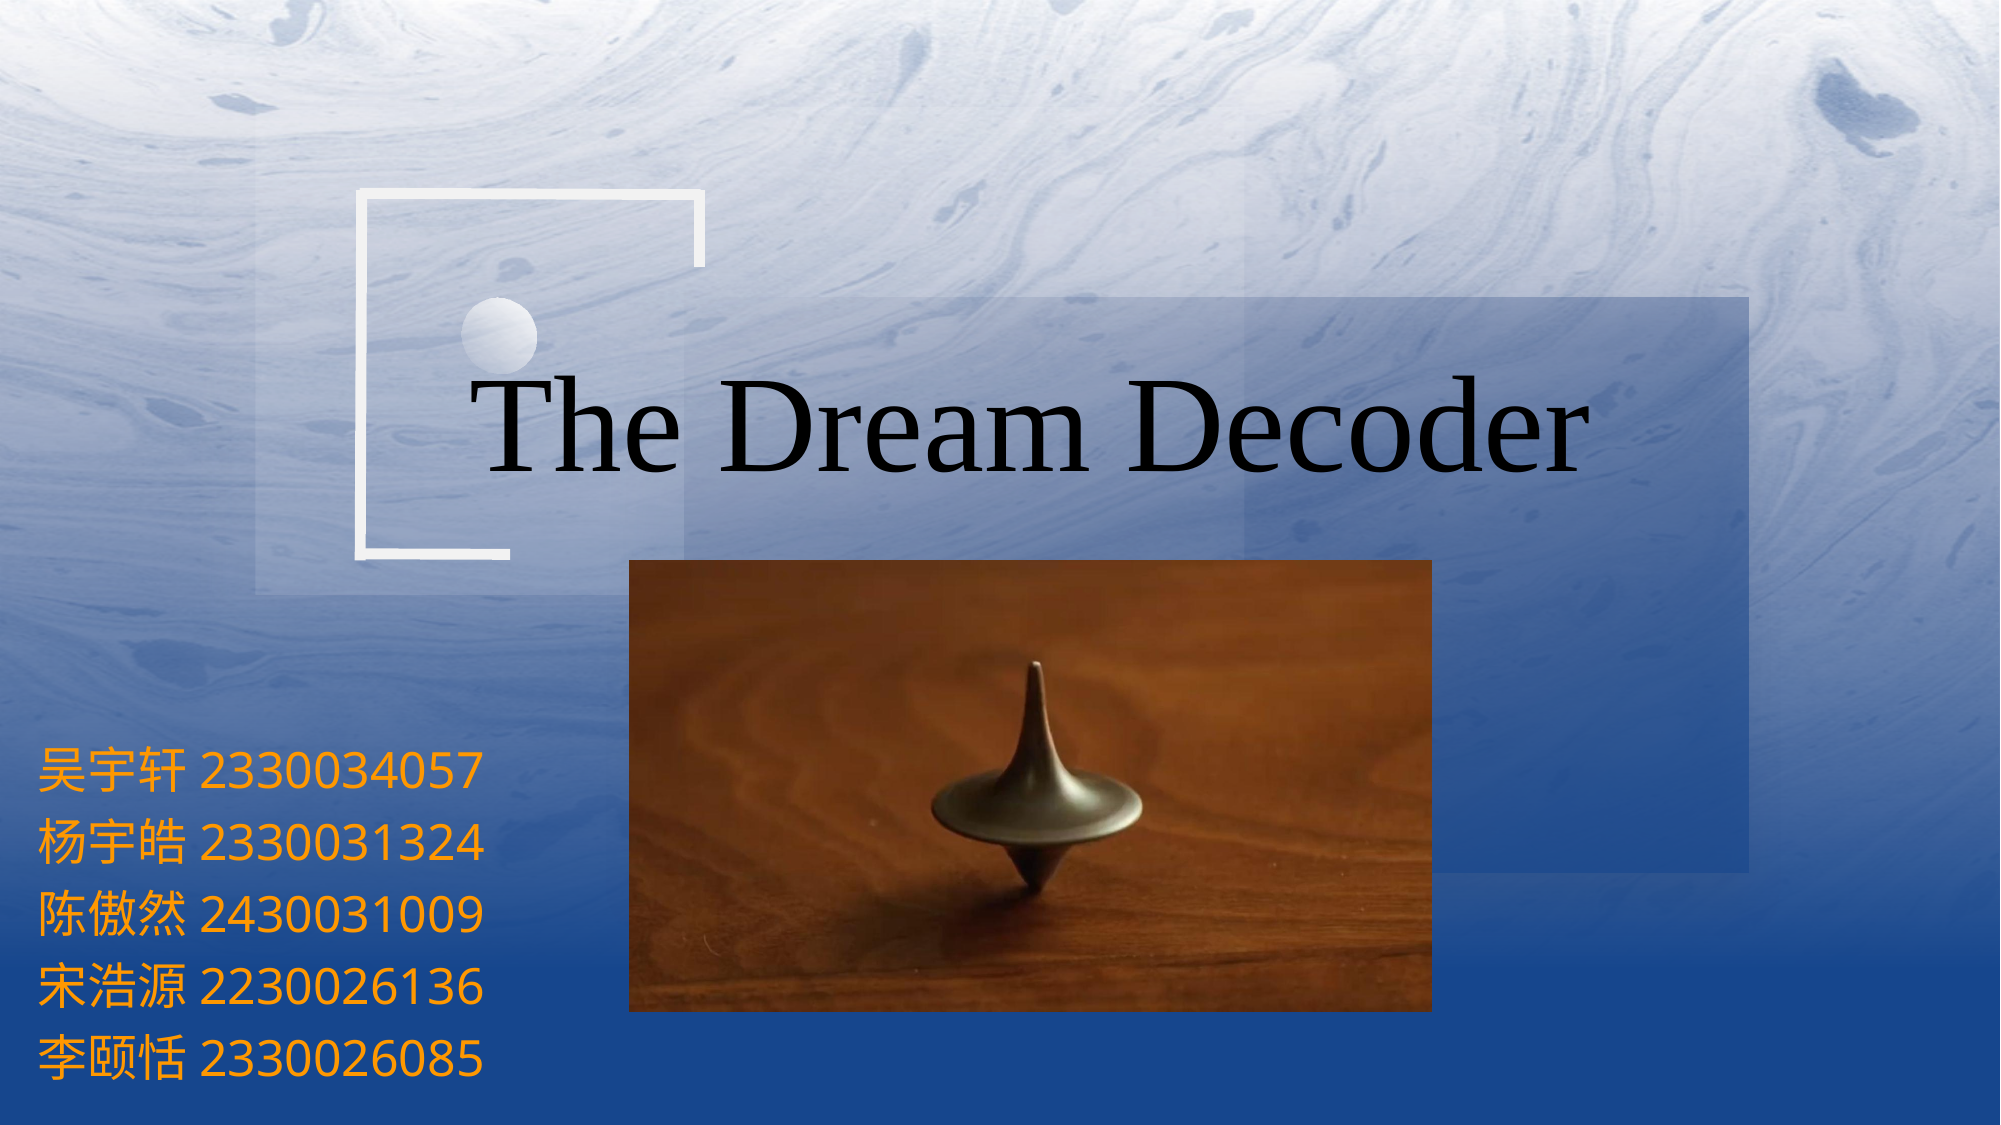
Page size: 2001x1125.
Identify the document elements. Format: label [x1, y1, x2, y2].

picture [0, 0, 1999, 1125]
text_box [357, 190, 701, 561]
